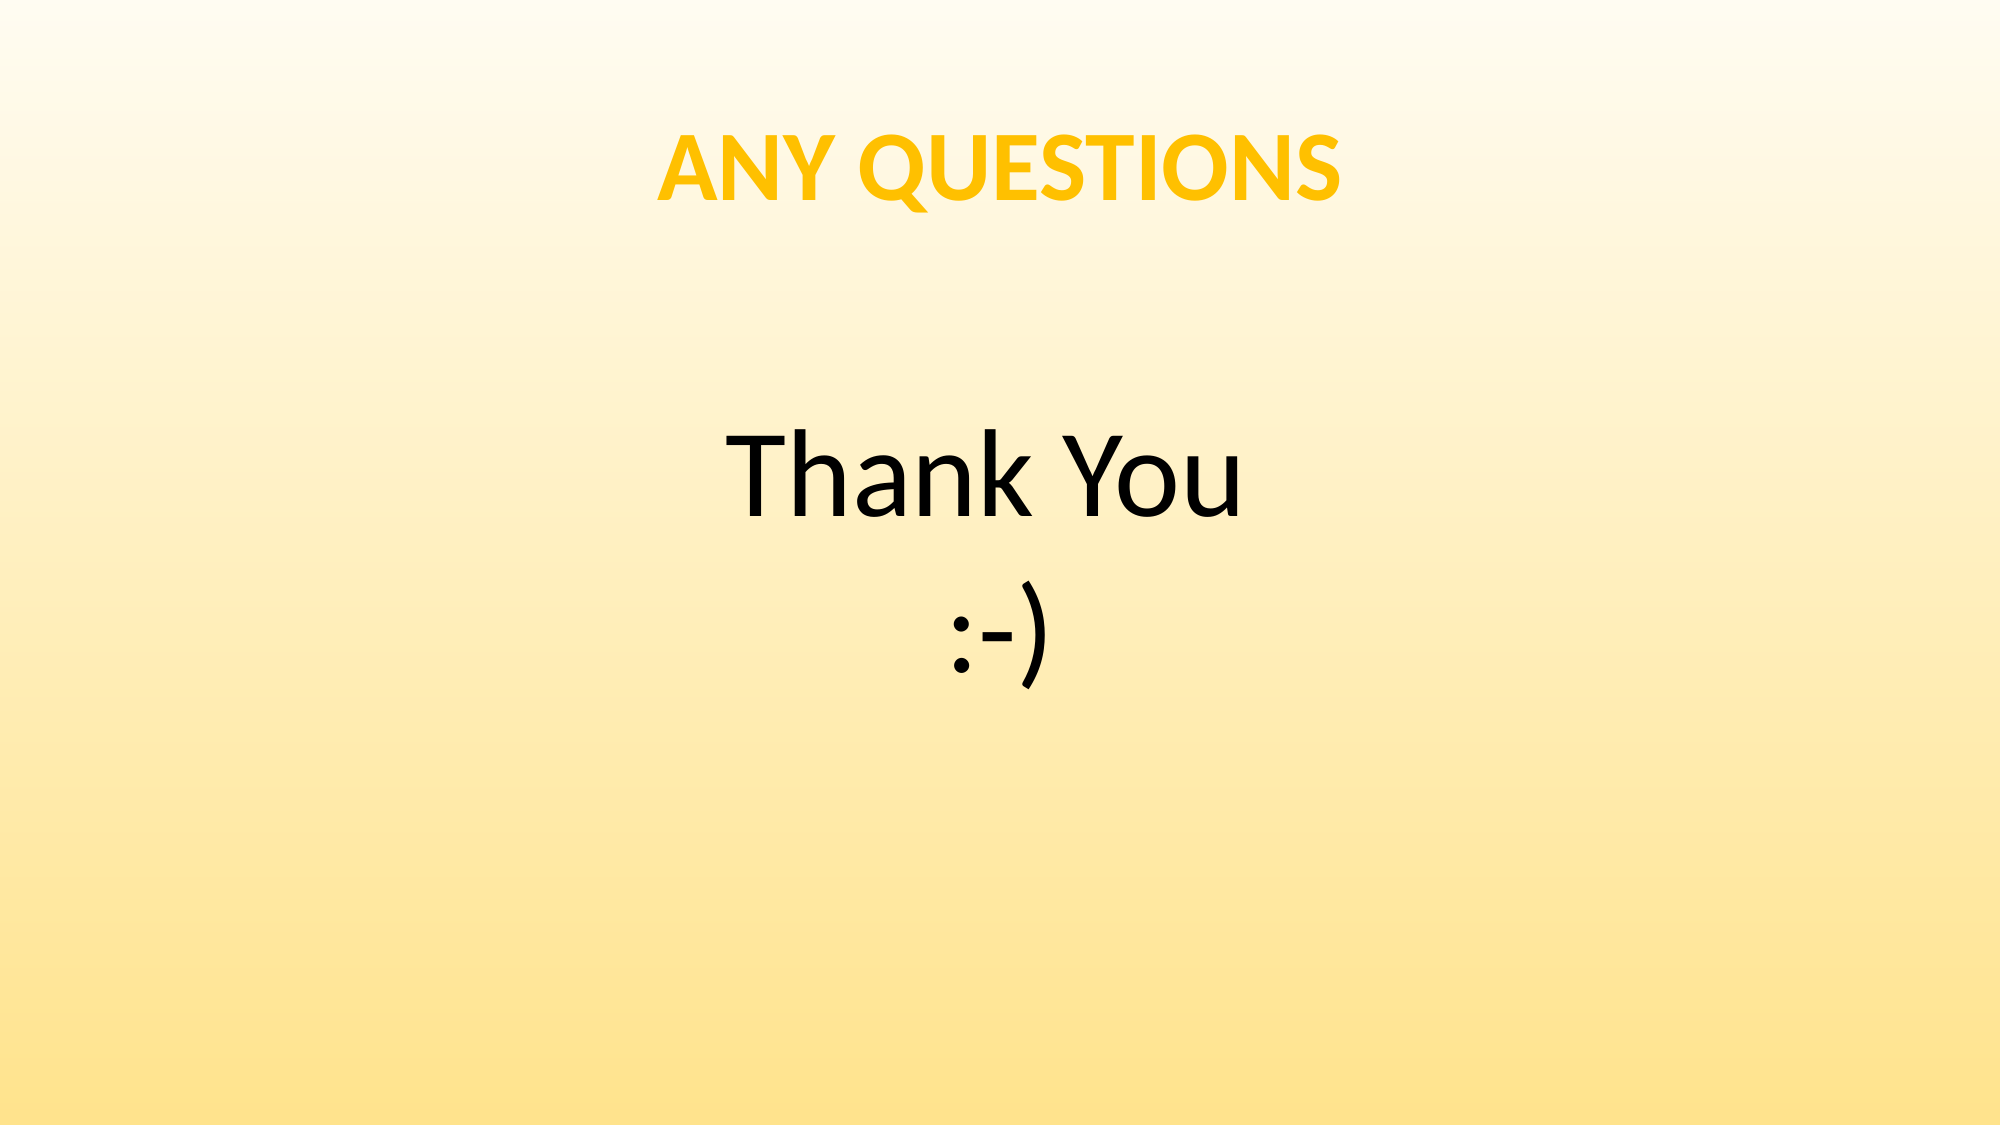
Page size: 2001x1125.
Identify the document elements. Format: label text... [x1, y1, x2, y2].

title Any questions [137, 59, 1863, 278]
list Thank You :-) [137, 299, 1863, 1014]
